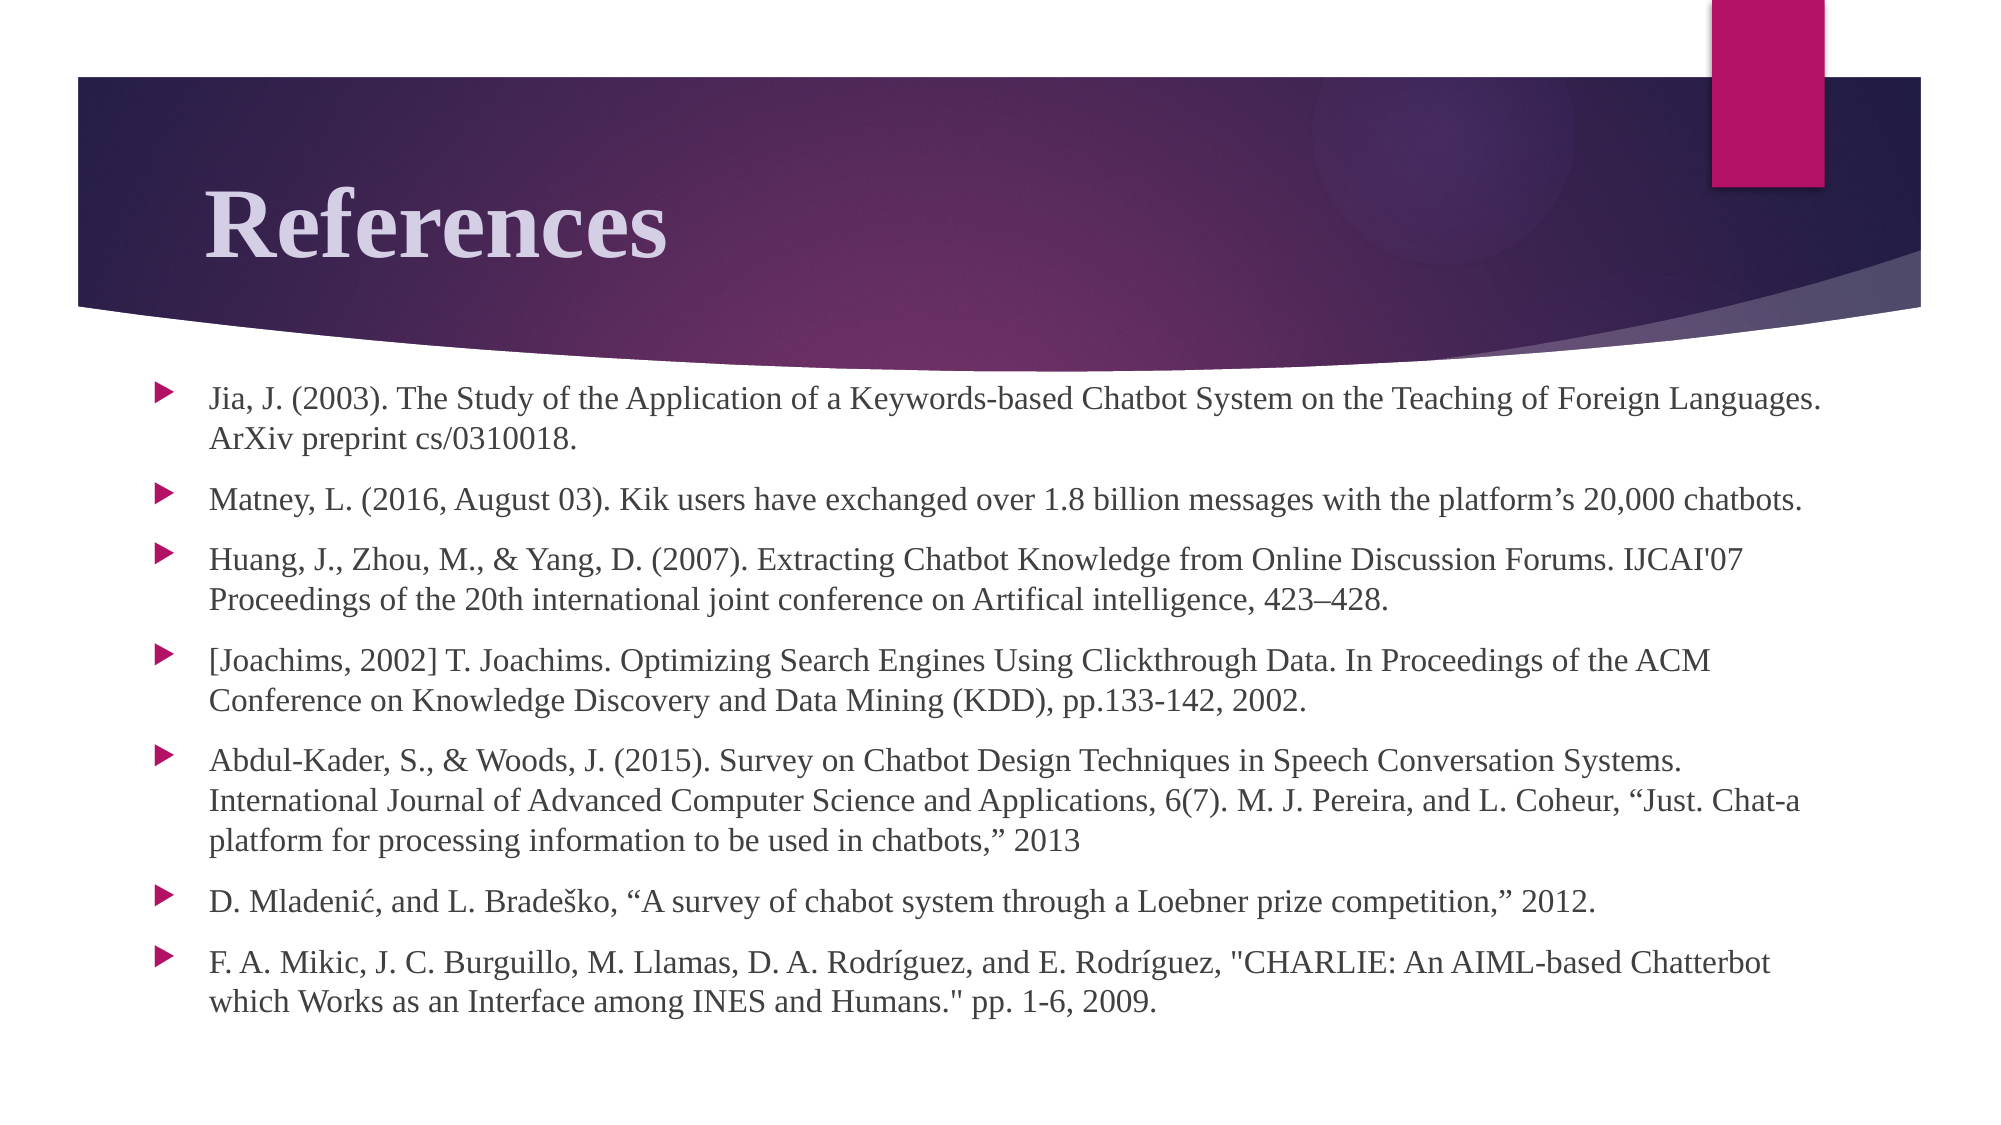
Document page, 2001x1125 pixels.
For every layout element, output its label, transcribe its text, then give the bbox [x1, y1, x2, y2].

title References [189, 159, 1627, 276]
list Jia, J. (2003). The Study of the Application of a Keywords-based Chatbot System on the Teaching of Foreign Languages. ArXiv preprint cs/0310018. Matney, L. (2016, August 03). Kik users have exchanged over 1.8 billion messages with the platform’s 20,000 chatbots. Huang, J., Zhou, M., & Yang, D. (2007). Extracting Chatbot Knowledge from Online Discussion Forums. IJCAI'07 Proceedings of the 20th international joint conference on Artifical intelligence, 423–428. [Joachims, 2002] T. Joachims. Optimizing Search Engines Using Clickthrough Data. In Proceedings of the ACM Conference on Knowledge Discovery and Data Mining (KDD), pp.133-142, 2002. Abdul-Kader, S., & Woods, J. (2015). Survey on Chatbot Design Techniques in Speech Conversation Systems. International Journal of Advanced Computer Science and Applications, 6(7). M. J. Pereira, and L. Coheur, “Just. Chat-a platform for processing information to be used in chatbots,” 2013 D. Mladenić, and L. Bradeško, “A survey of chabot system through a Loebner prize competition,” 2012. F. A. Mikic, J. C. Burguillo, M. Llamas, D. A. Rodríguez, and E. Rodríguez, "CHARLIE: An AIML-based Chatterbot which Works as an Interface among INES and Humans." pp. 1-6, 2009. [137, 368, 1863, 1081]
